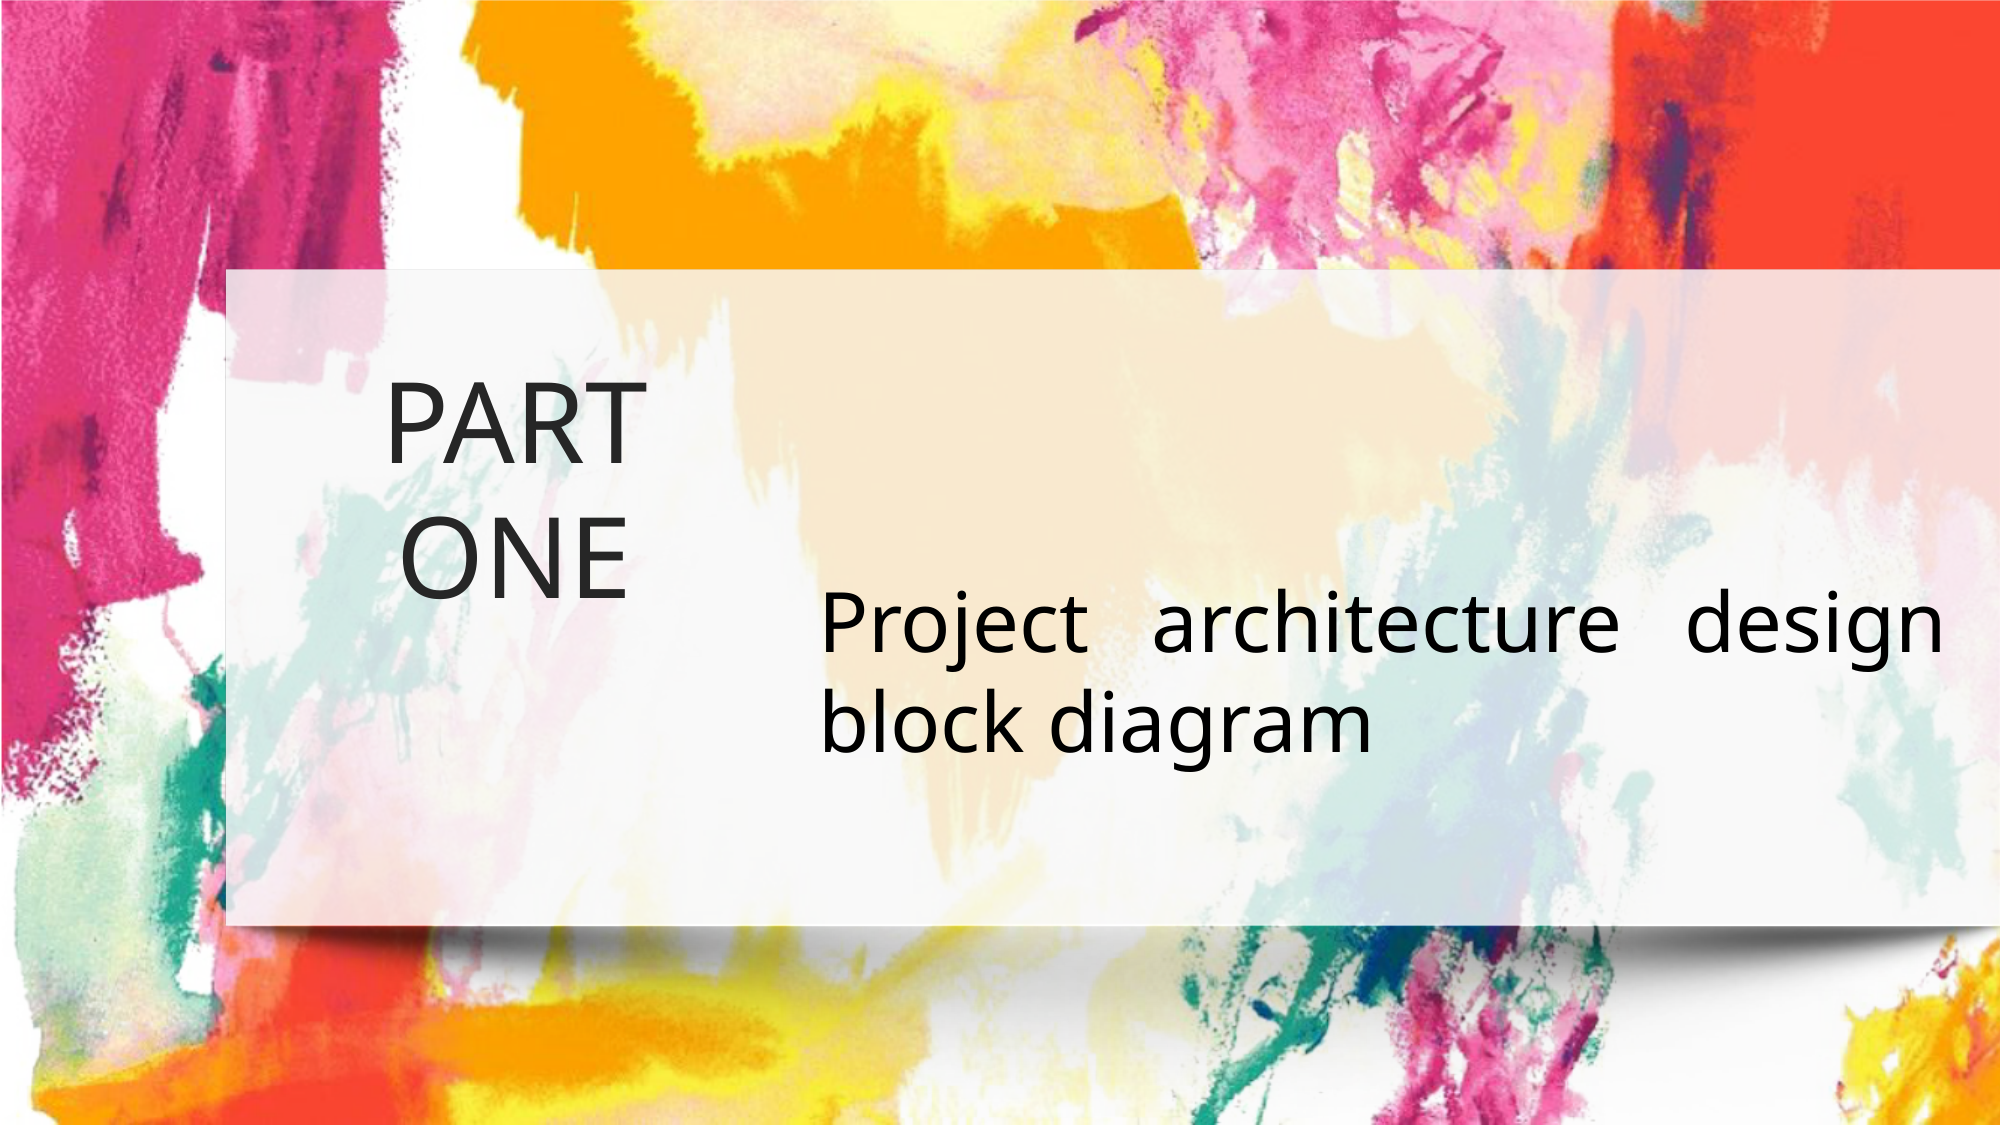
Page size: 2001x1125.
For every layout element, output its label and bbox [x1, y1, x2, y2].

picture [3, 0, 2000, 1125]
text_box [221, 269, 2000, 1125]
